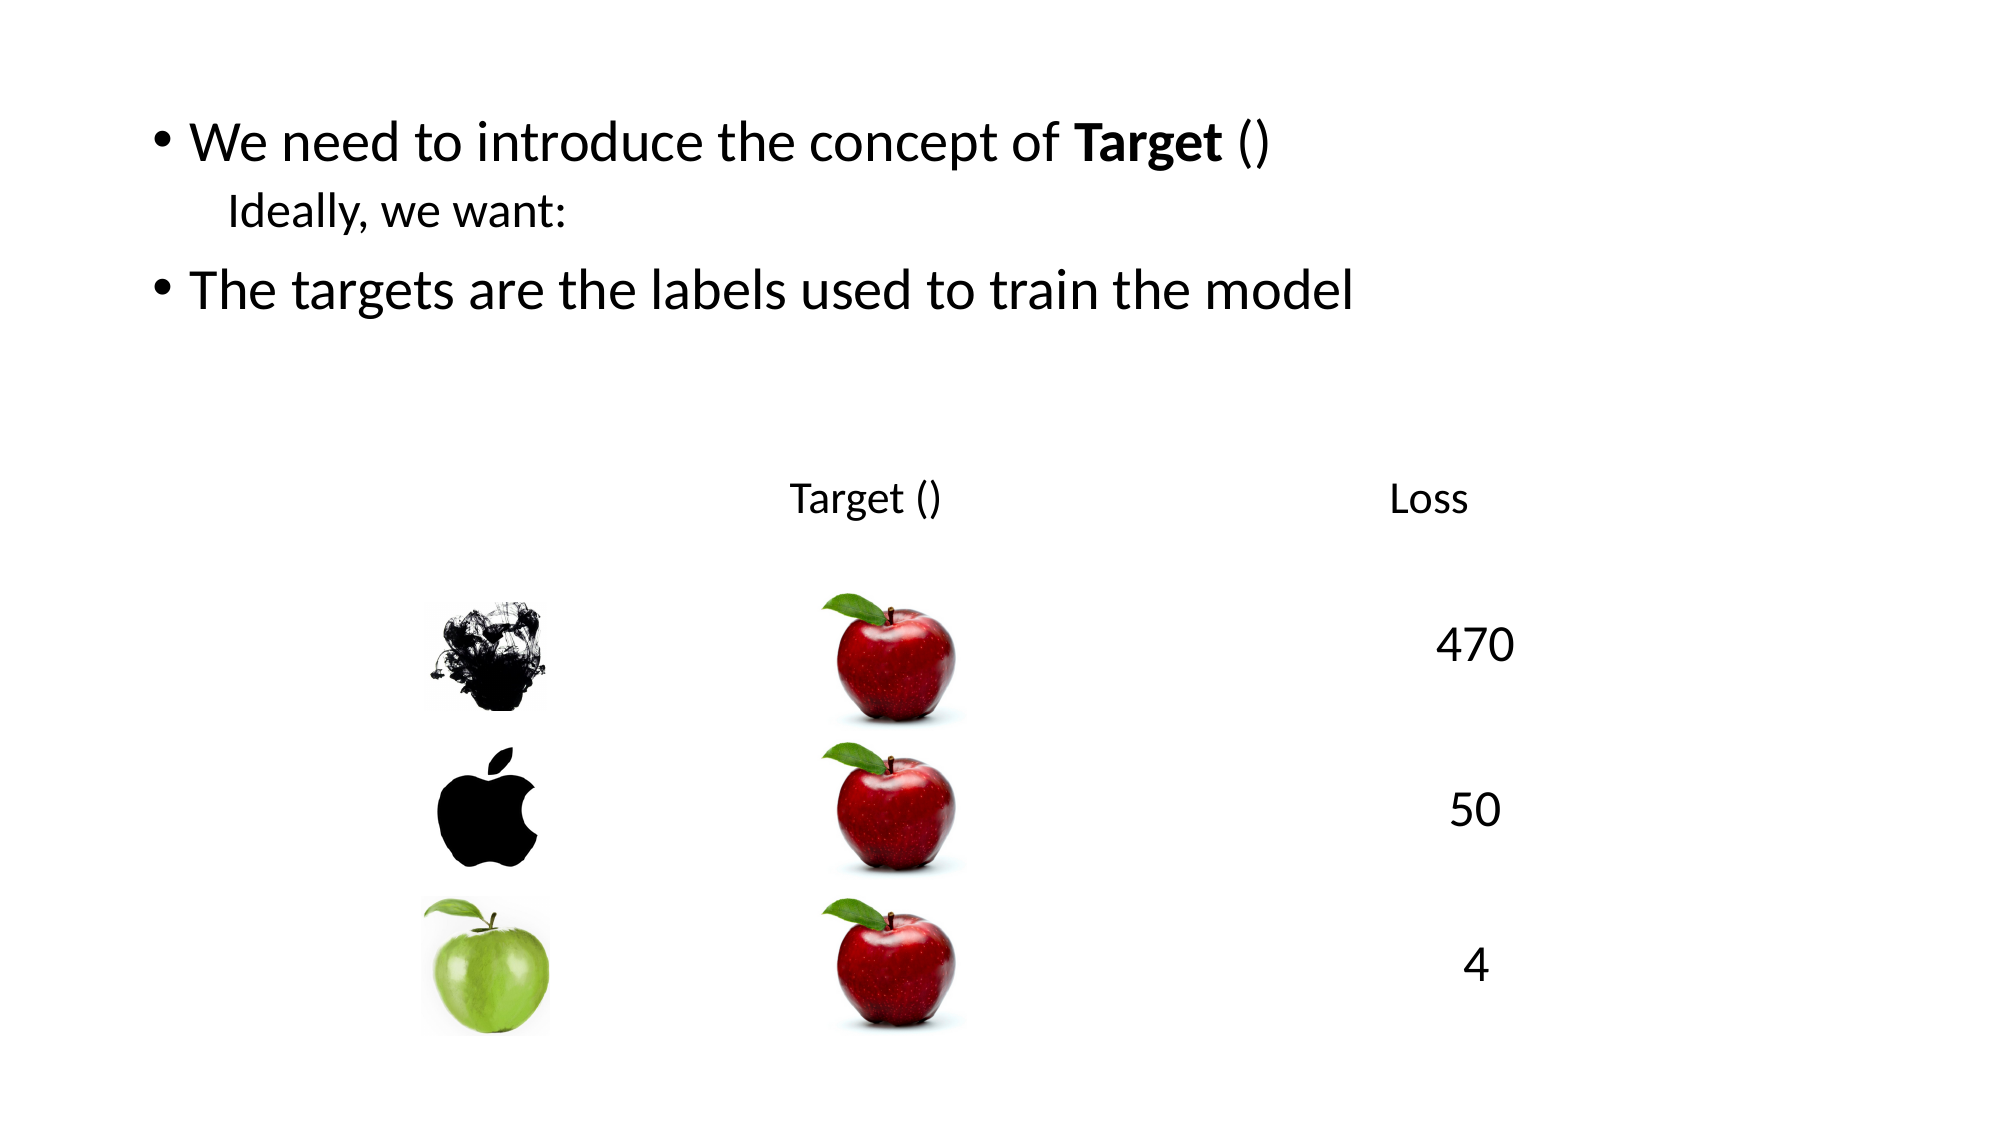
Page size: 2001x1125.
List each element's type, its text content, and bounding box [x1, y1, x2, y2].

picture [421, 896, 550, 1036]
text_box 470 [1420, 602, 1546, 680]
picture [424, 602, 547, 711]
picture [429, 738, 549, 873]
picture [814, 582, 967, 880]
text_box 4 [1448, 922, 1573, 1000]
picture [814, 887, 967, 1036]
text_box 50 [1433, 766, 1558, 844]
